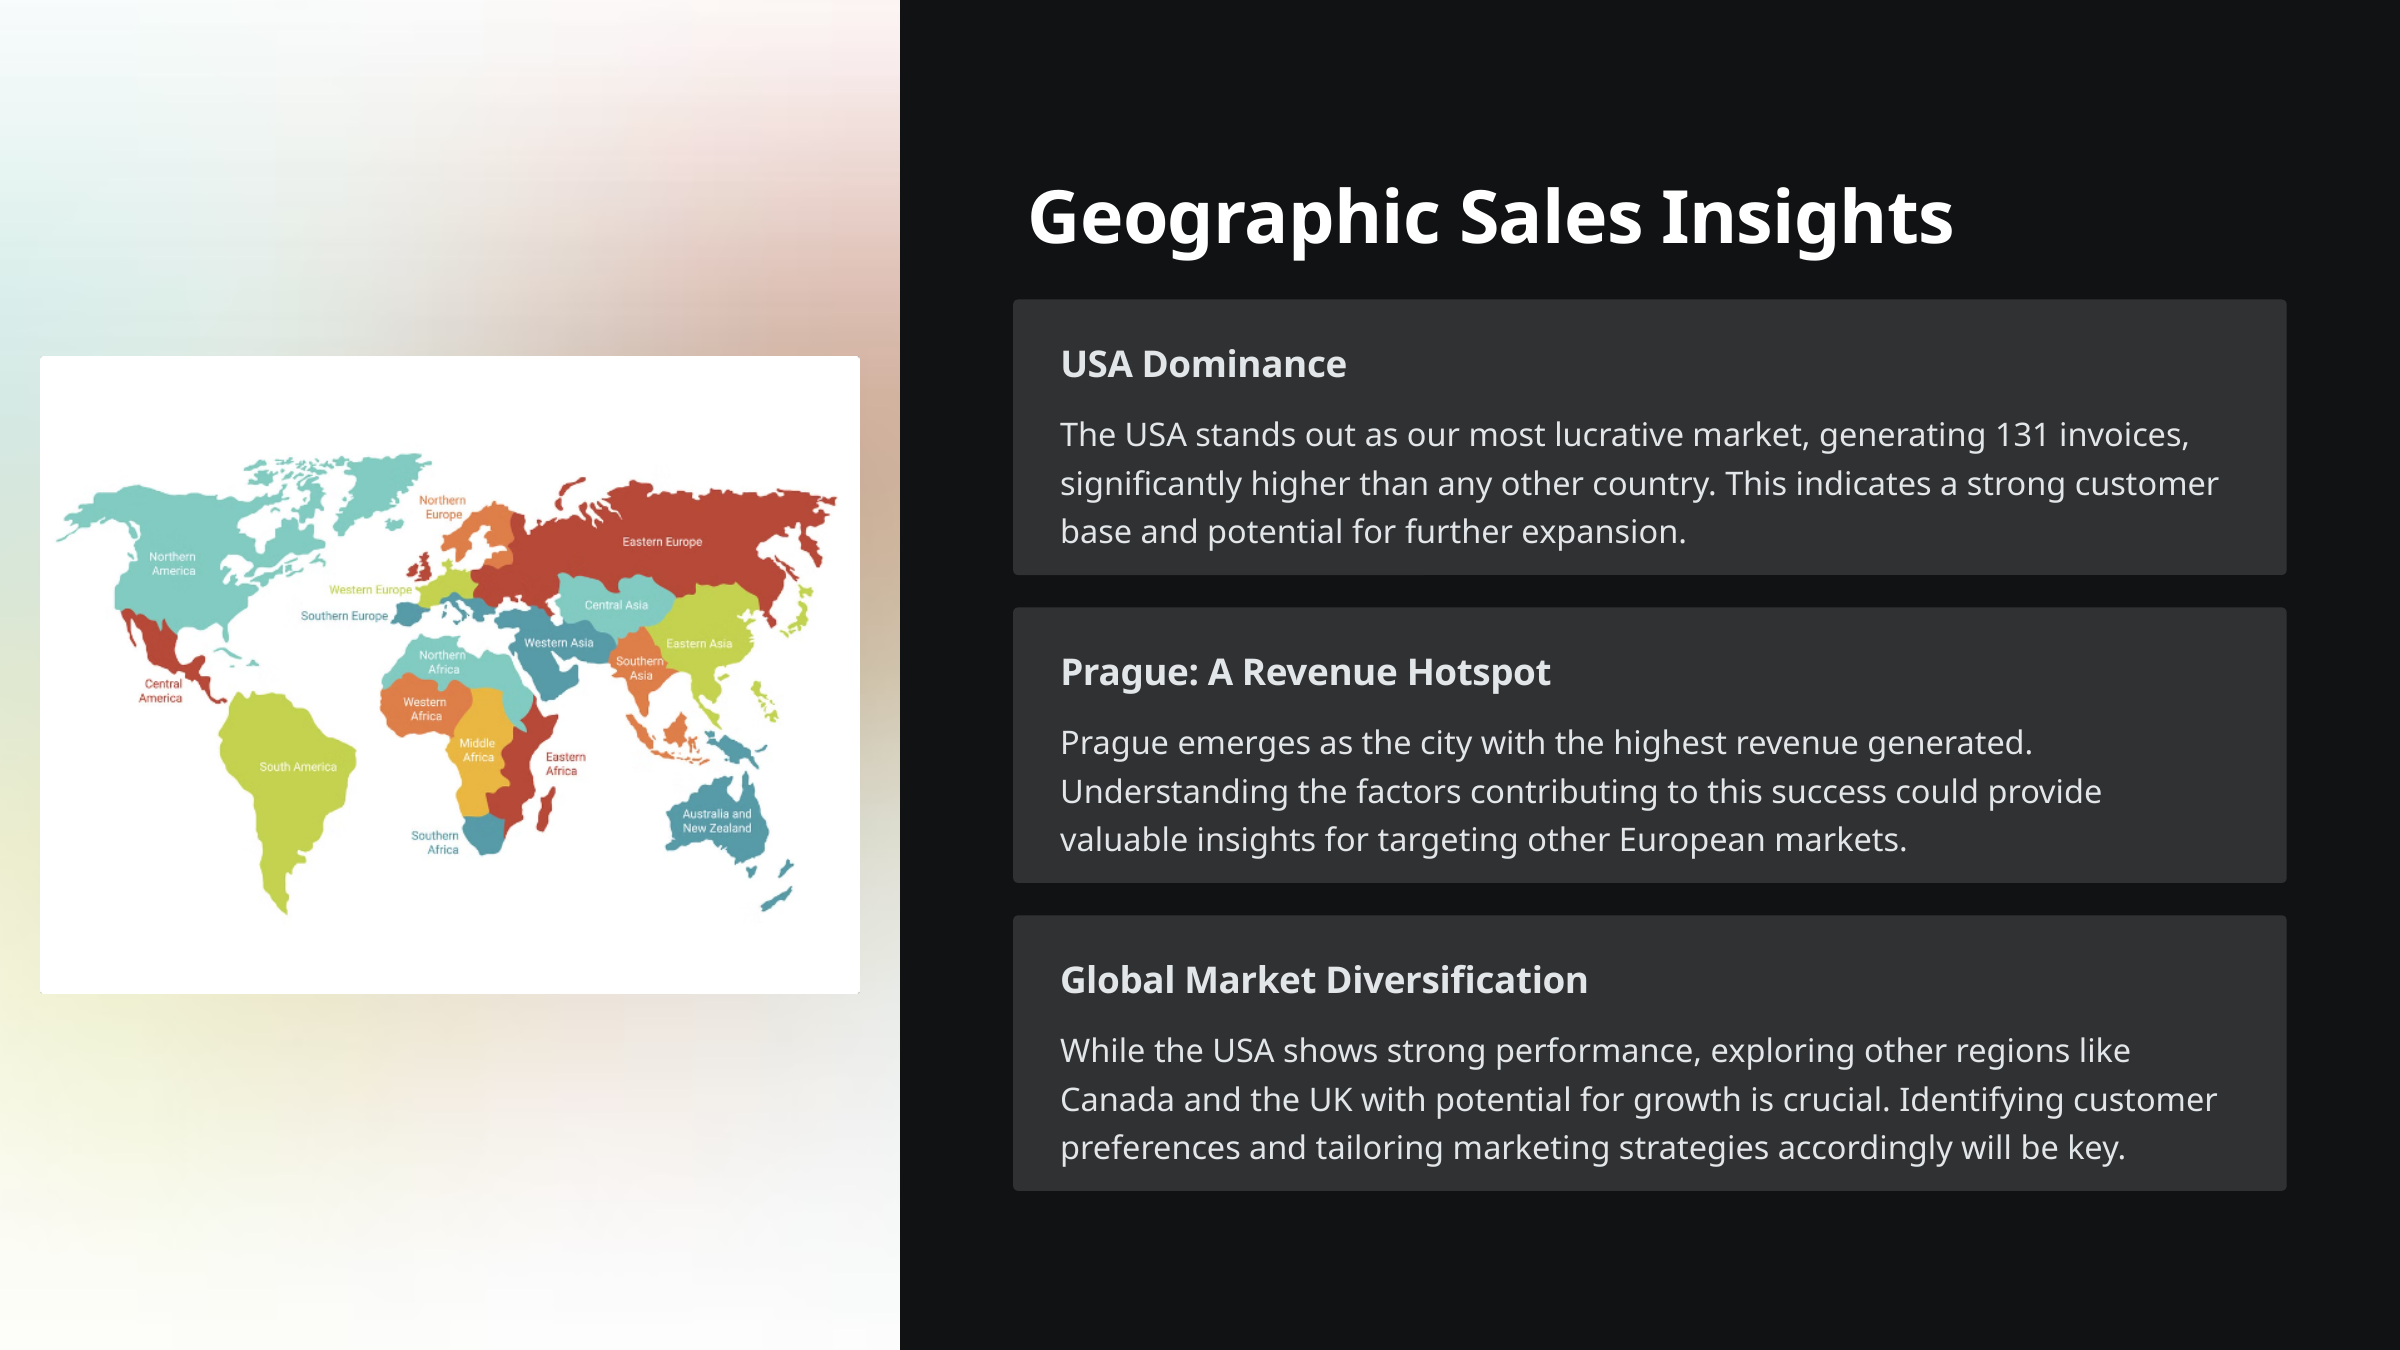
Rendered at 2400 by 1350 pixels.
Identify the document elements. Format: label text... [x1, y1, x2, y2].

text_box [1013, 607, 2287, 883]
text_box Prague emerges as the city with the highest revenue generated. Understanding the factors contributing to this success could provide valuable insights for targeting other European markets. [1045, 705, 2255, 851]
text_box Geographic Sales Insights [1013, 159, 1990, 251]
text_box [1013, 299, 2287, 576]
text_box The USA stands out as our most lucrative market, generating 131 invoices, significantly higher than any other country. This indicates a strong customer base and potential for further expansion. [1045, 397, 2255, 543]
text_box While the USA shows strong performance, exploring other regions like Canada and the UK with potential for growth is crucial. Identifying customer preferences and tailoring marketing strategies accordingly will be key. [1045, 1013, 2255, 1159]
text_box [900, 0, 2400, 1350]
text_box [1013, 915, 2287, 1191]
picture [0, 0, 900, 1350]
text_box Global Market Diversification [1045, 947, 1594, 994]
text_box USA Dominance [1045, 331, 1414, 378]
text_box Prague: A Revenue Hotspot [1045, 639, 1567, 686]
